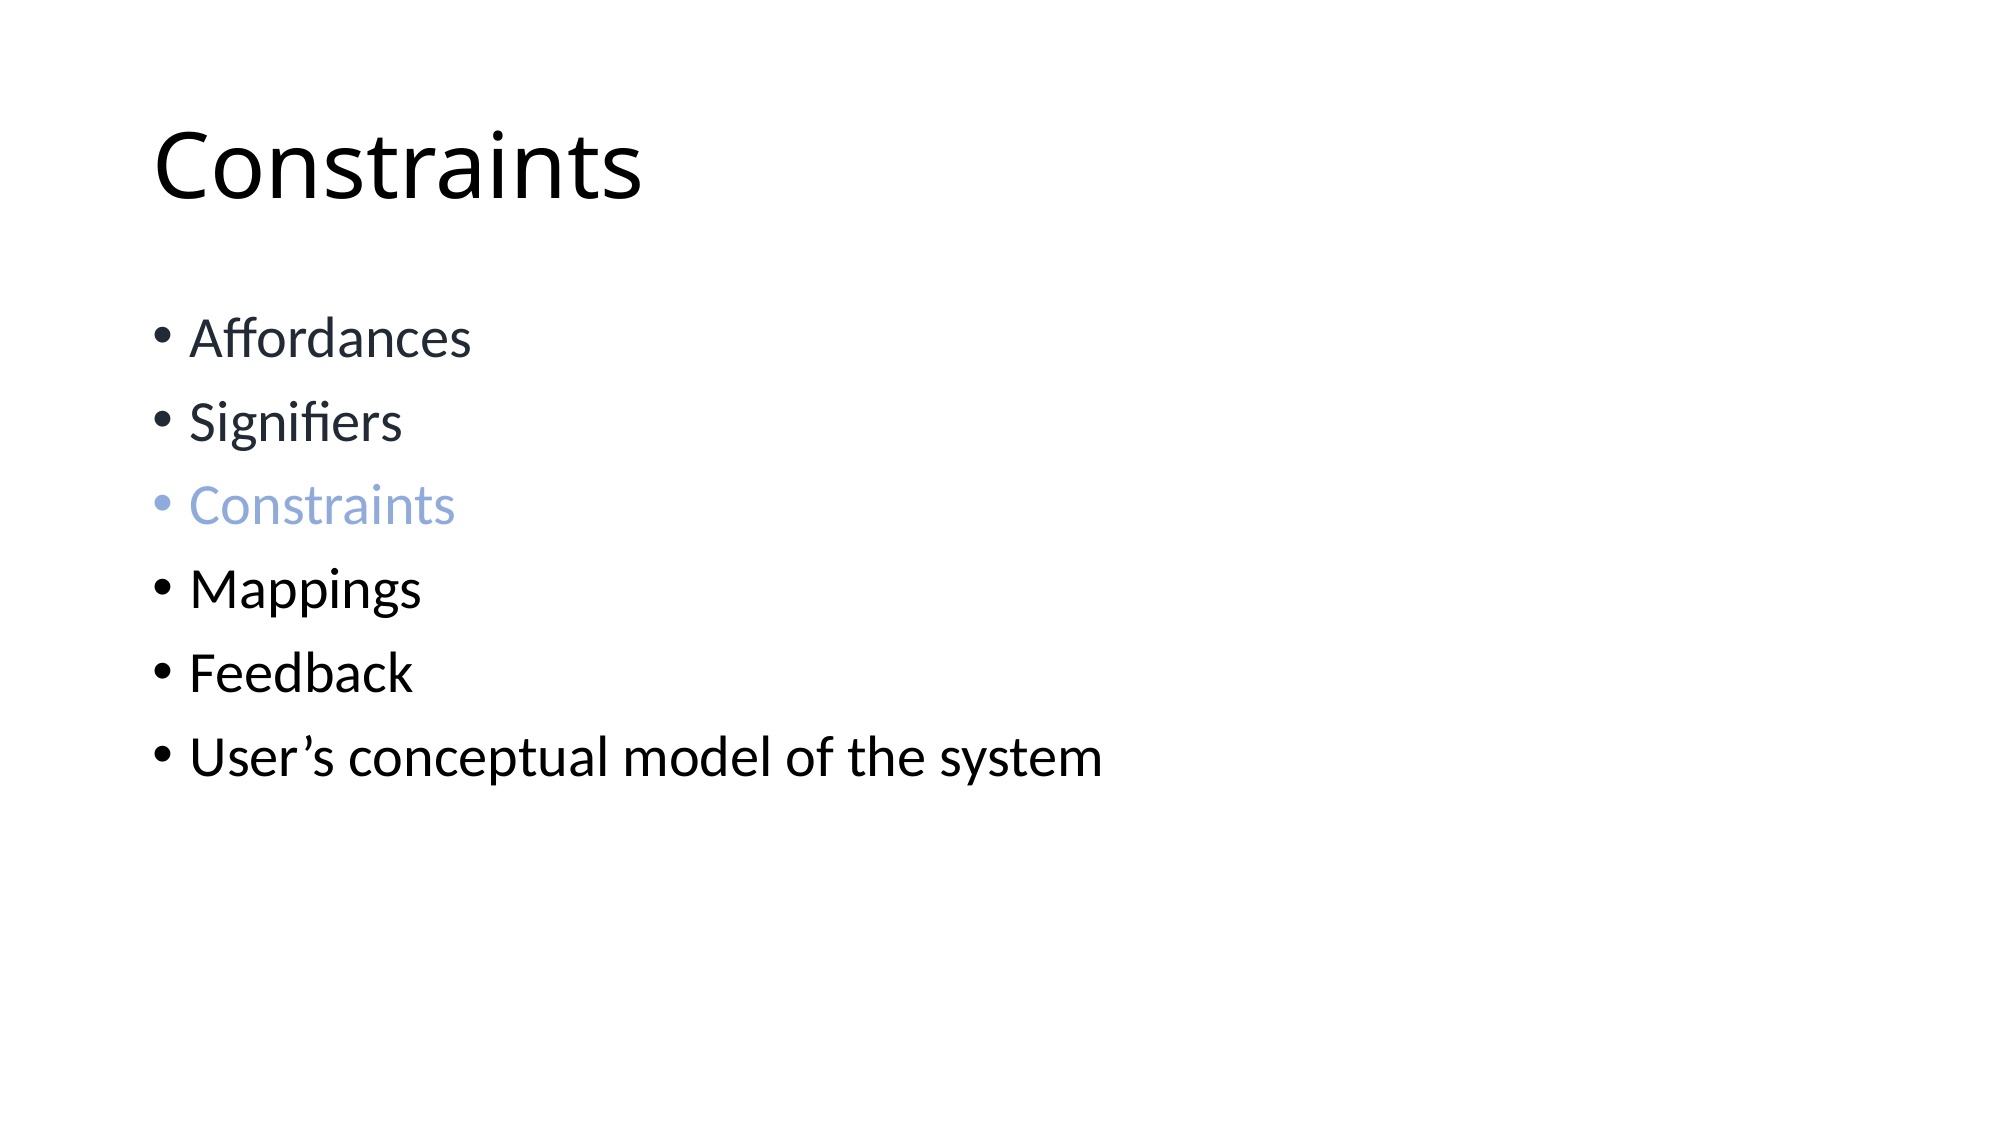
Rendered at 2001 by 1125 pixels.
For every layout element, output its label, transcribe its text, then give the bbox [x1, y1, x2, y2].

list Affordances Signifiers Constraints Mappings Feedback User’s conceptual model of the system [137, 299, 1863, 1014]
title Constraints [137, 59, 1863, 278]
